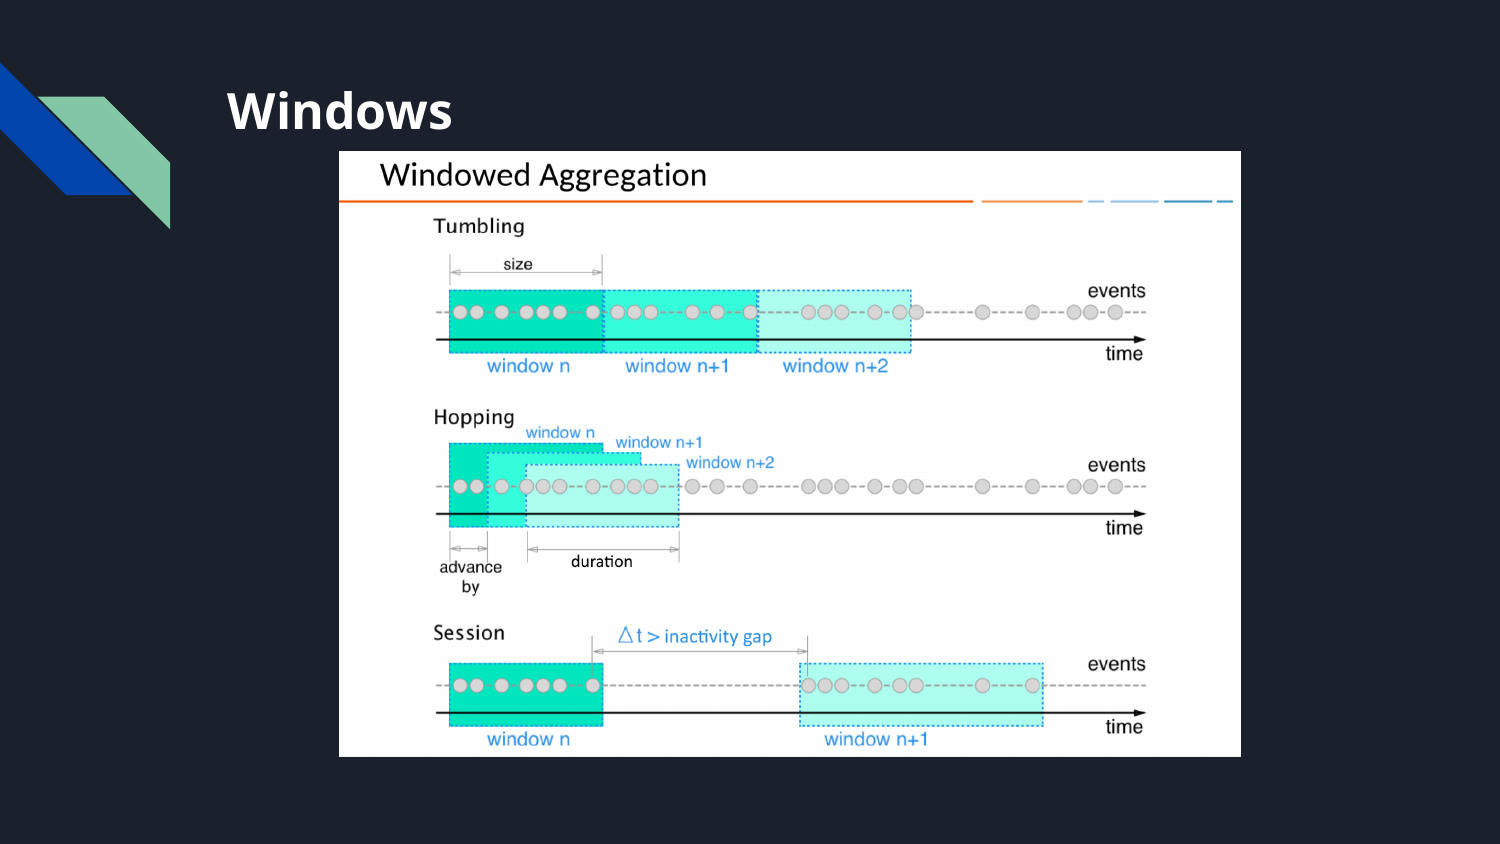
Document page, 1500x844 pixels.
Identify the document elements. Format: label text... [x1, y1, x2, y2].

title Windows [212, 64, 1368, 215]
picture [339, 151, 1242, 758]
